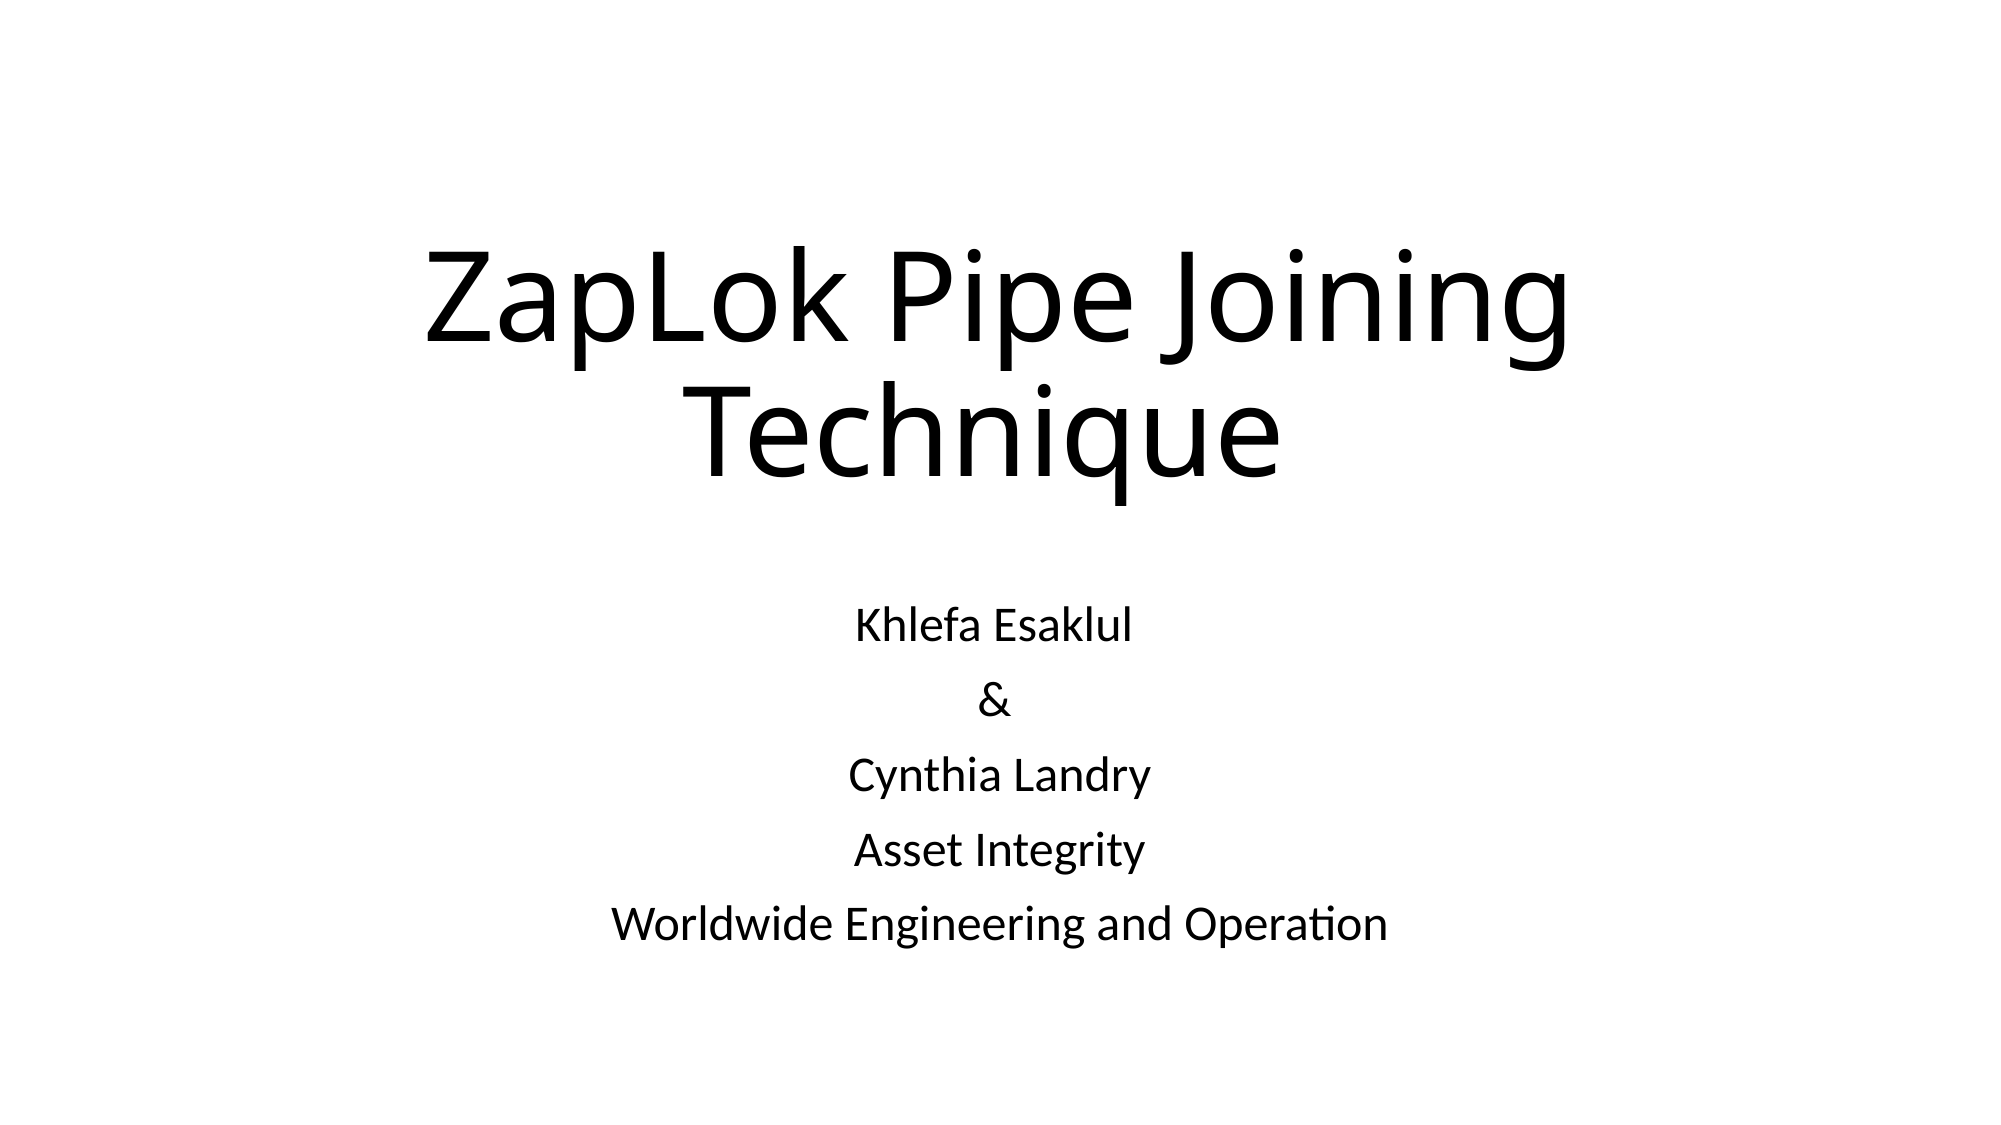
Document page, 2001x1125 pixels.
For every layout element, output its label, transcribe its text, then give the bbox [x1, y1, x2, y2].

subtitle Khlefa Esaklul & Cynthia Landry Asset Integrity Worldwide Engineering and Operation [249, 590, 1750, 984]
title ZapLok Pipe Joining Technique [249, 119, 1750, 512]
